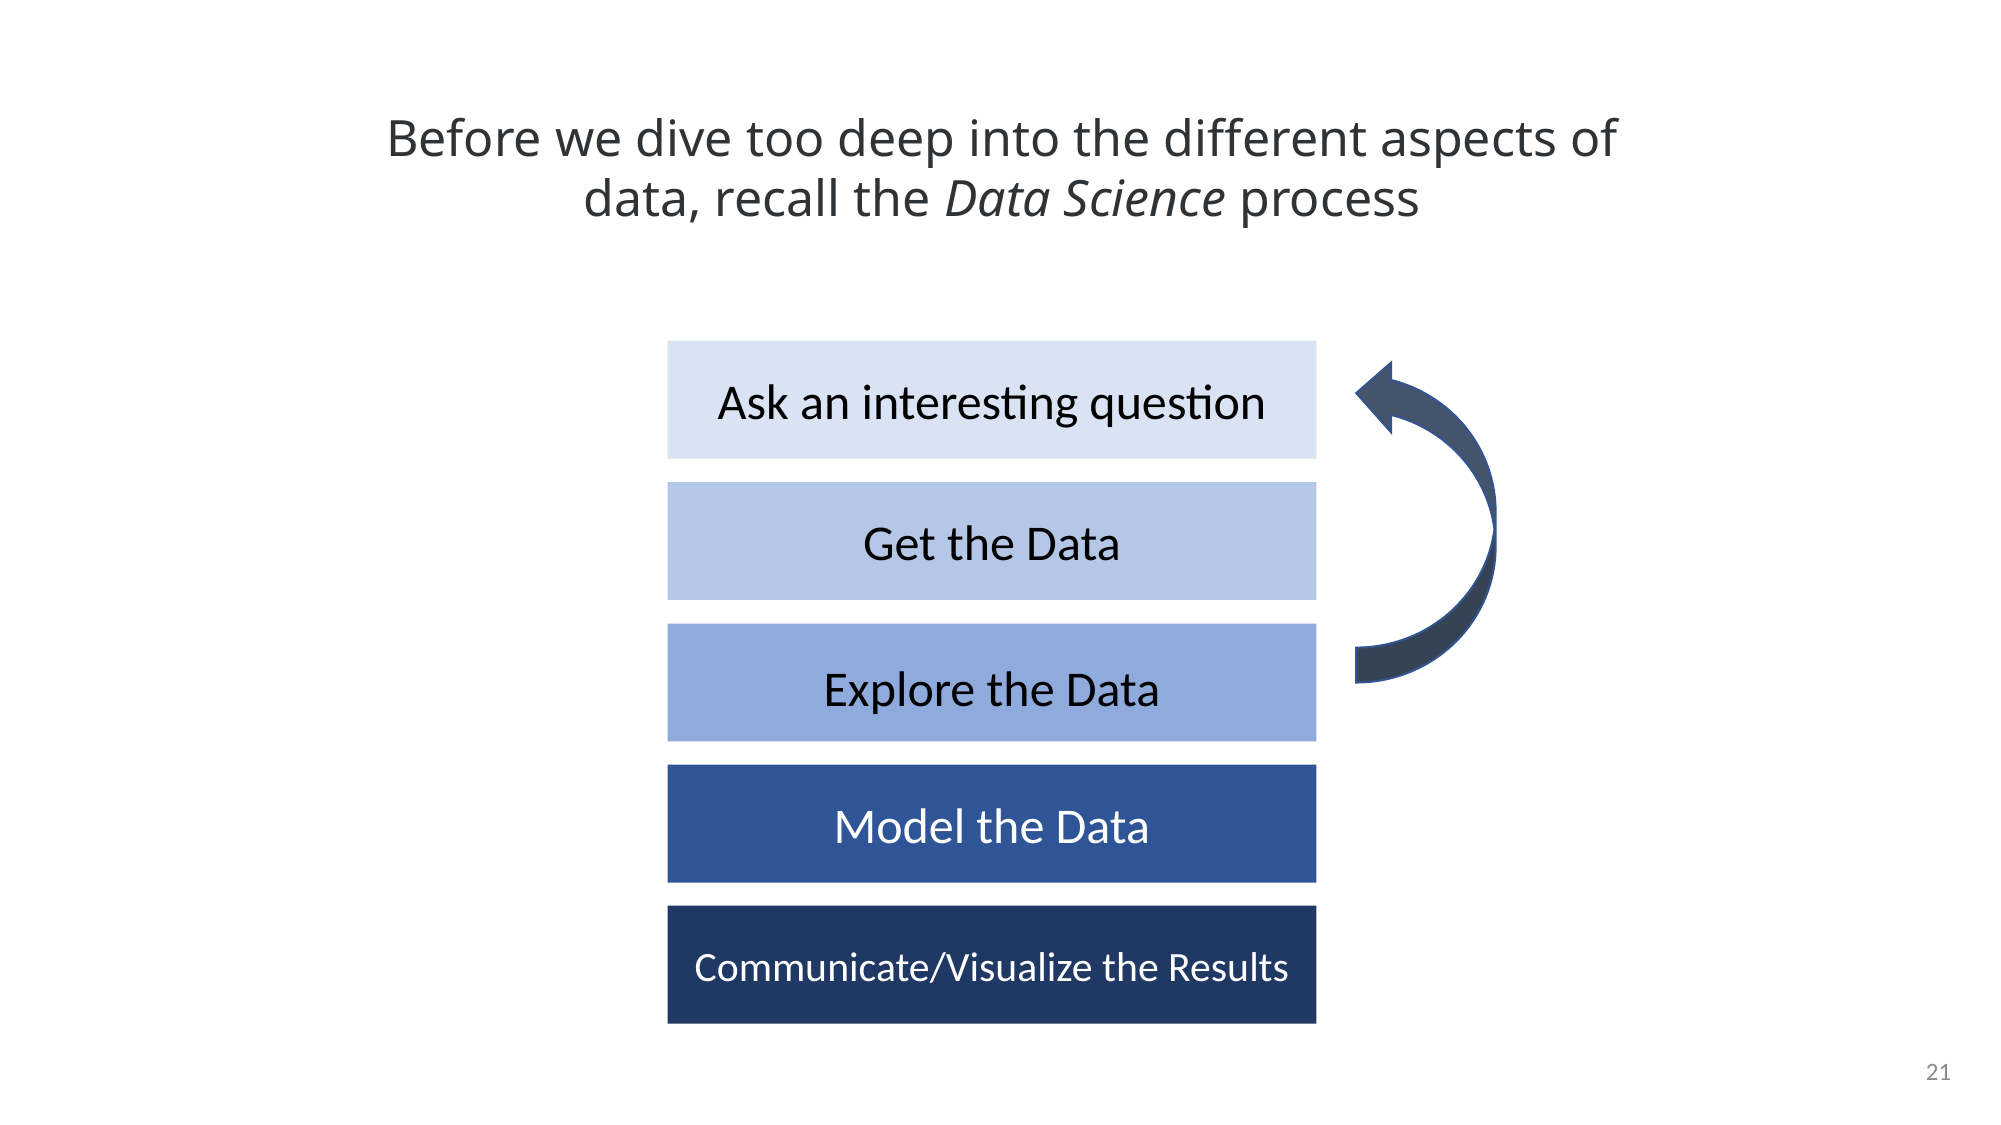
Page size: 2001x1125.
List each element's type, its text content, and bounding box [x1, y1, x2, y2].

text_box [667, 905, 1317, 1024]
text_box Before we dive too deep into the different aspects of data, recall the Data Science process [320, 99, 1684, 234]
text_box Ask an interesting question [667, 340, 1317, 459]
text_box Get the Data [848, 503, 1136, 578]
text_box Communicate/Visualize the Results [679, 931, 1305, 997]
text_box Model the Data [818, 785, 1166, 861]
text_box [667, 481, 1317, 600]
slide_number 21 [1883, 1040, 1967, 1101]
text_box Explore the Data [808, 648, 1176, 724]
text_box [667, 764, 1317, 883]
text_box [1354, 360, 1497, 684]
text_box [667, 623, 1317, 742]
